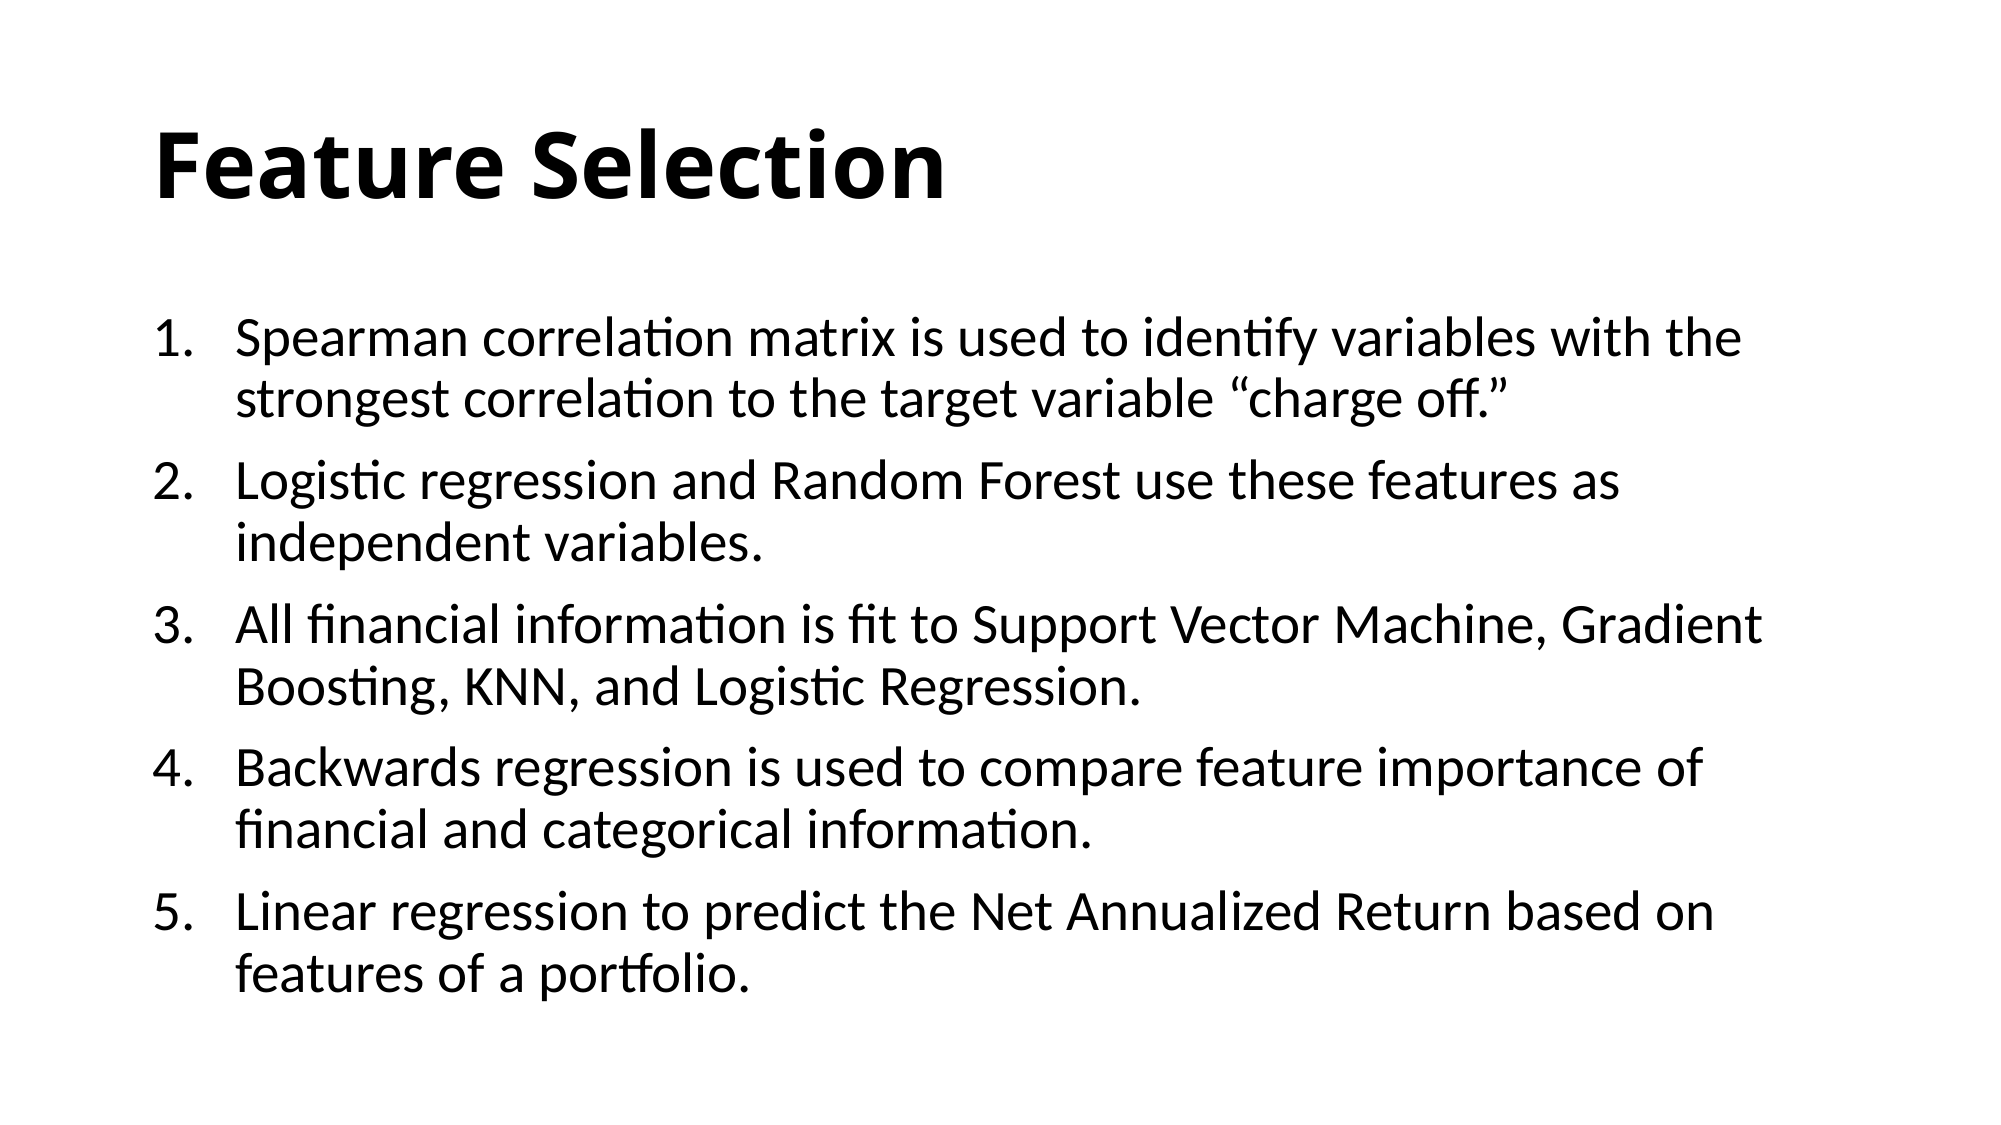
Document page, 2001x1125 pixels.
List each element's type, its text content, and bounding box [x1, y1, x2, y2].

list Spearman correlation matrix is used to identify variables with the strongest correlation to the target variable “charge off.” Logistic regression and Random Forest use these features as independent variables. All financial information is fit to Support Vector Machine, Gradient Boosting, KNN, and Logistic Regression. Backwards regression is used to compare feature importance of financial and categorical information. Linear regression to predict the Net Annualized Return based on features of a portfolio. [137, 299, 1863, 1014]
title Feature Selection [137, 59, 1863, 278]
